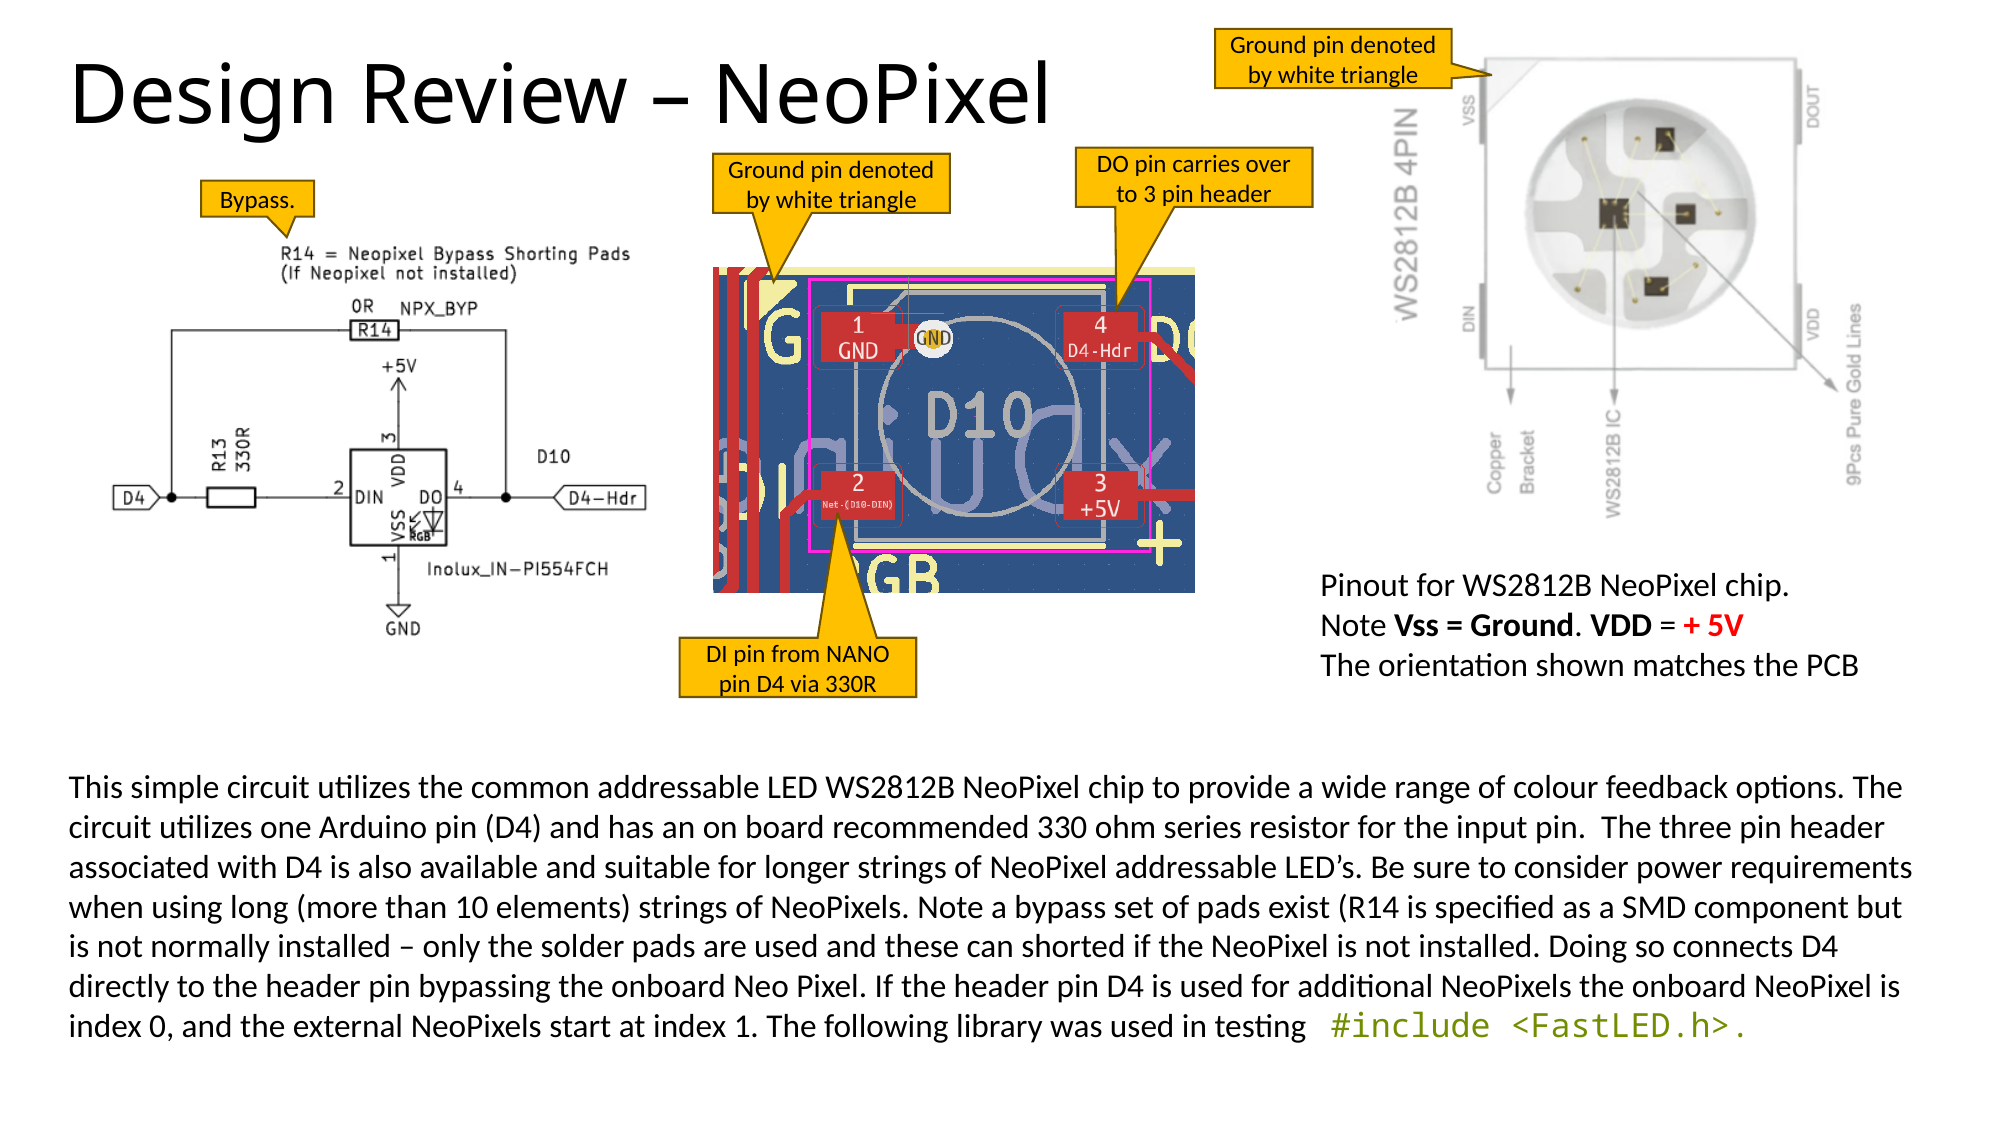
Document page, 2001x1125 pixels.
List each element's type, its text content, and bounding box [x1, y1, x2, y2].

text_box Ground pin denoted by white triangle [1214, 27, 1371, 90]
title Design Review – NeoPixel [54, 44, 1371, 149]
text_box Bypass. [200, 179, 316, 239]
picture [713, 267, 1195, 593]
text_box DI pin from NANO pin D4 via 330R [678, 593, 918, 699]
text_box Ground pin denoted by white triangle [712, 152, 951, 267]
picture [86, 239, 657, 641]
picture [1371, 9, 1891, 526]
text_box DO pin carries over to 3 pin header [1074, 146, 1314, 267]
text_box This simple circuit utilizes the common addressable LED WS2812B NeoPixel chip to provide a wide range of colour feedback options. The circuit utilizes one Arduino pin (D4) and has an on board recommended 330 ohm series resistor for the input pin. The three pin header associated with D4 is also available and suitable for longer strings of NeoPixel addressable LED’s. Be sure to consider power requirements when using long (more than 10 elements) strings of NeoPixels. Note a bypass set of pads exist (R14 is specified as a SMD component but is not normally installed – only the solder pads are used and these can shorted if the NeoPixel is not installed. Doing so connects D4 directly to the header pin bypassing the onboard Neo Pixel. If the header pin D4 is used for additional NeoPixels the onboard NeoPixel is index 0, and the external NeoPixels start at index 1. The following library was used in testing #include <FastLED.h>. [53, 757, 1947, 1052]
text_box Pinout for WS2812B NeoPixel chip. Note Vss = Ground. VDD = + 5V The orientation shown matches the PCB [1305, 555, 1956, 691]
